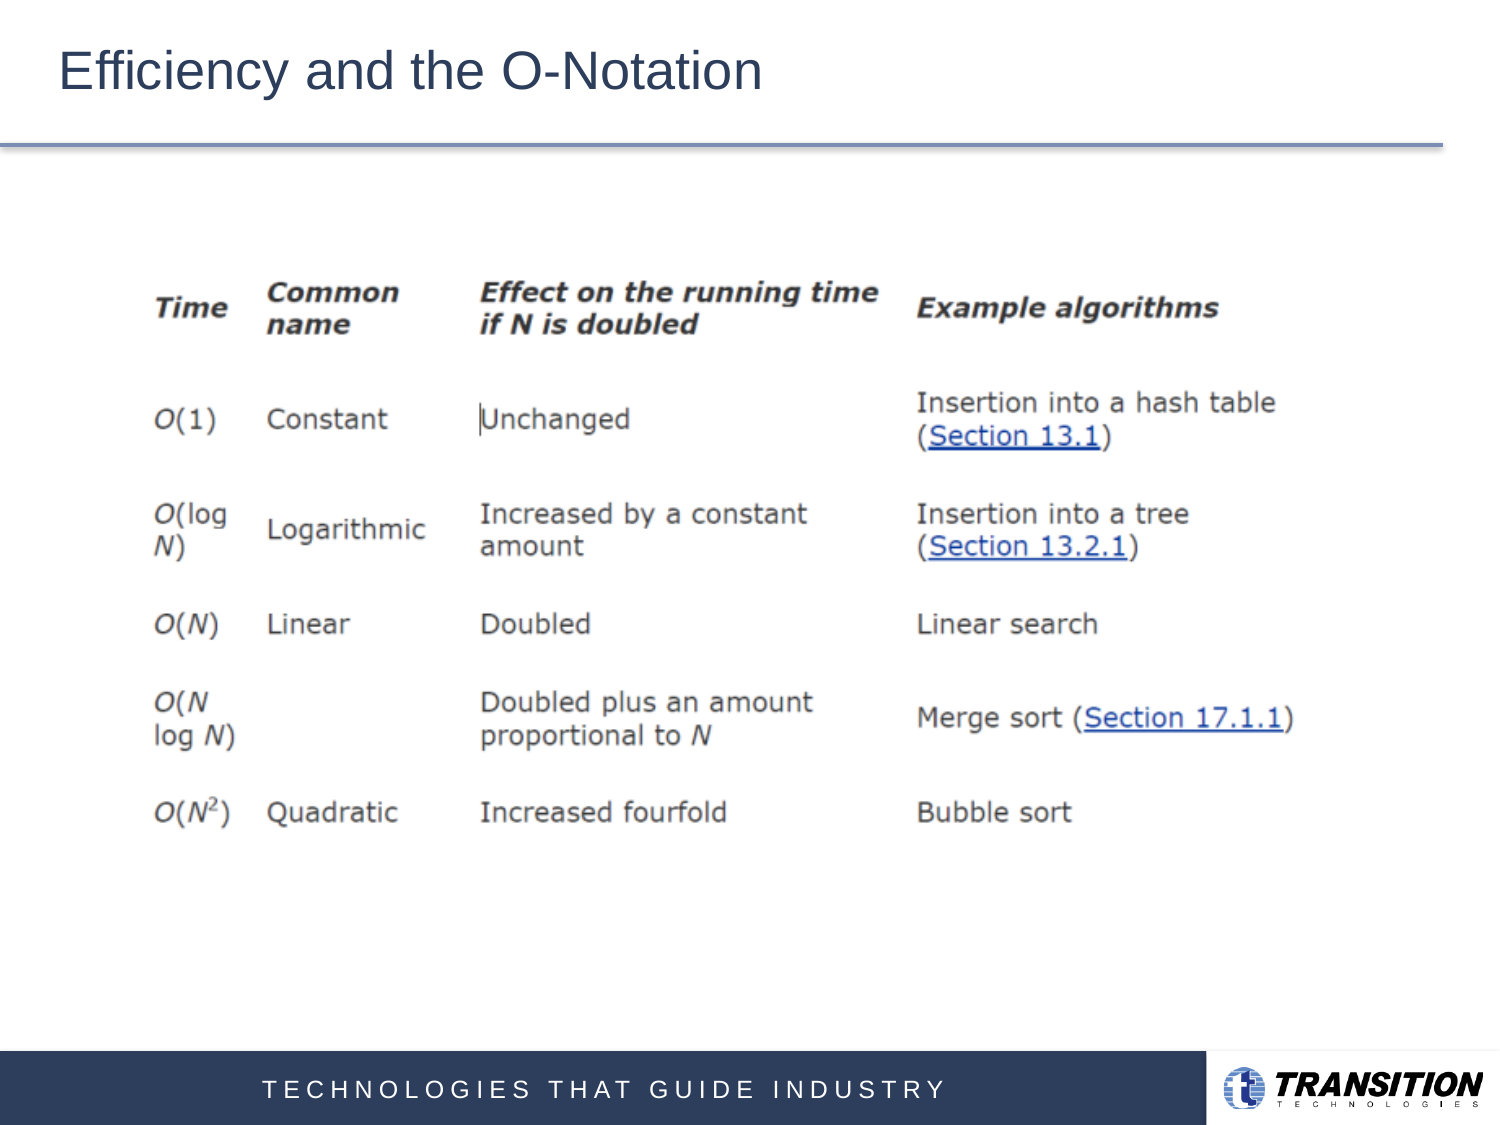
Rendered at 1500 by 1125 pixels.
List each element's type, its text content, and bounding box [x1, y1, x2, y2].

picture [127, 245, 1373, 880]
title Efficiency and the O-Notation [0, 0, 1500, 145]
